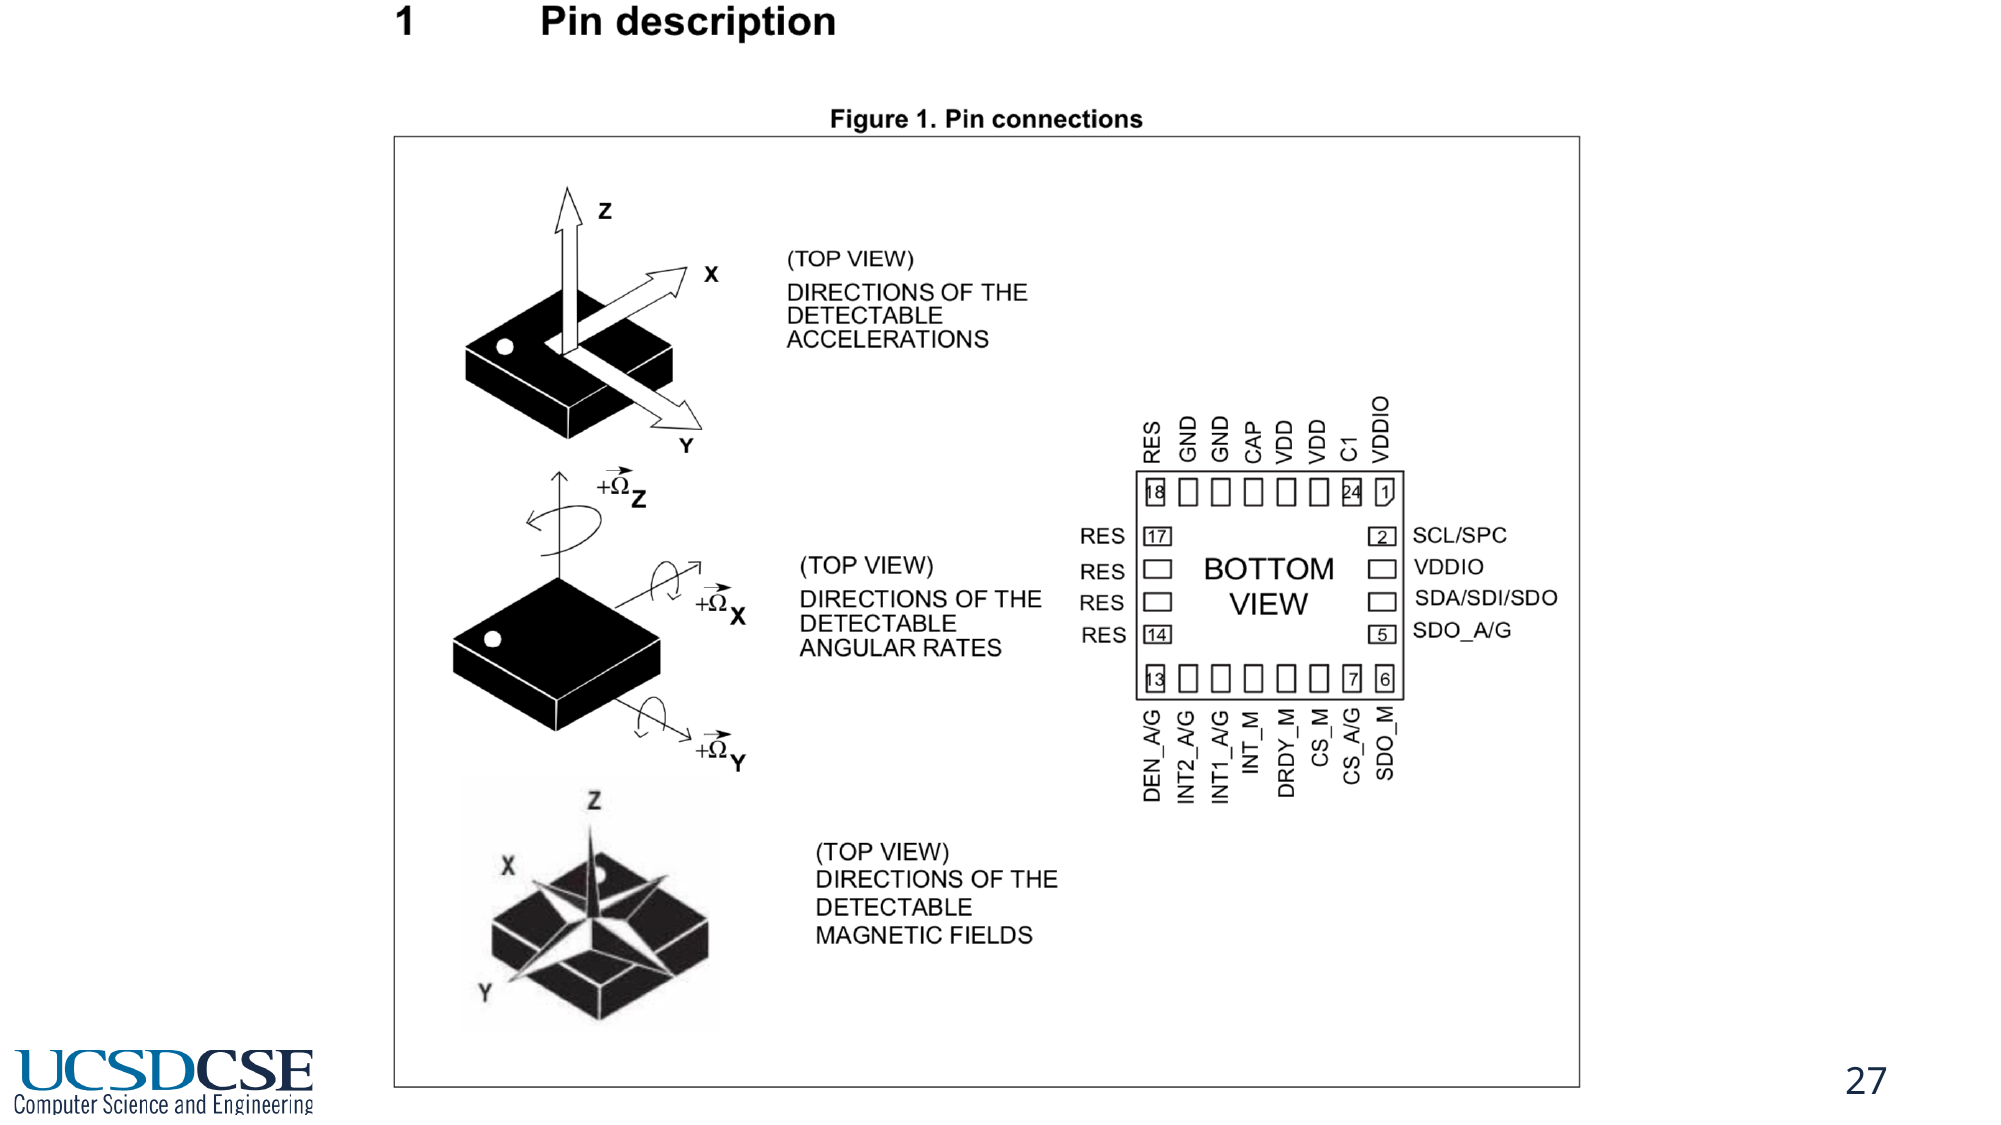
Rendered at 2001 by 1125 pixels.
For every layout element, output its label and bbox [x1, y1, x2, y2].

picture [372, 0, 1628, 1125]
